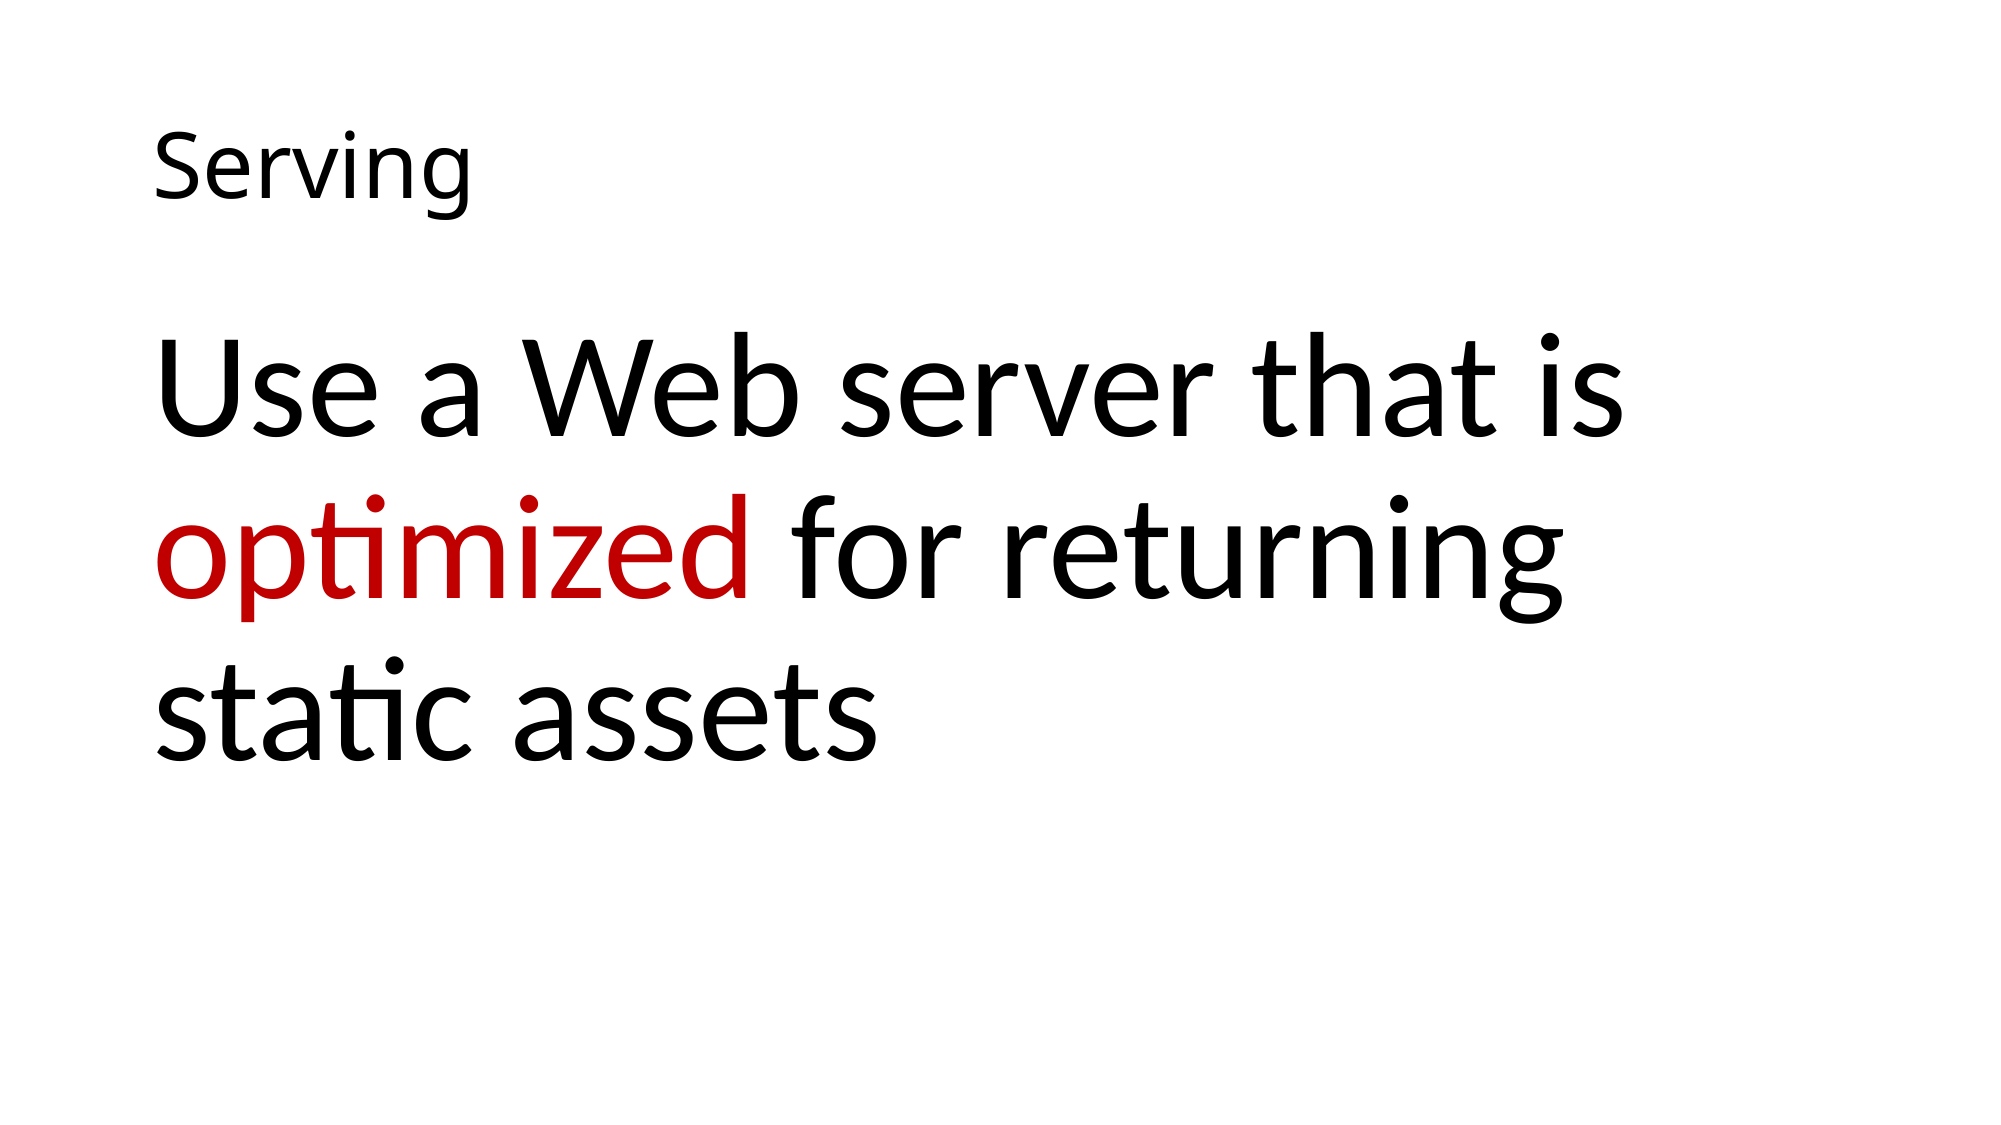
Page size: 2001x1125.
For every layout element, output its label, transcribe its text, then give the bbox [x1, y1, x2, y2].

list Use a Web server that is optimized for returning static assets [137, 299, 1863, 1014]
title Serving [137, 59, 1863, 278]
